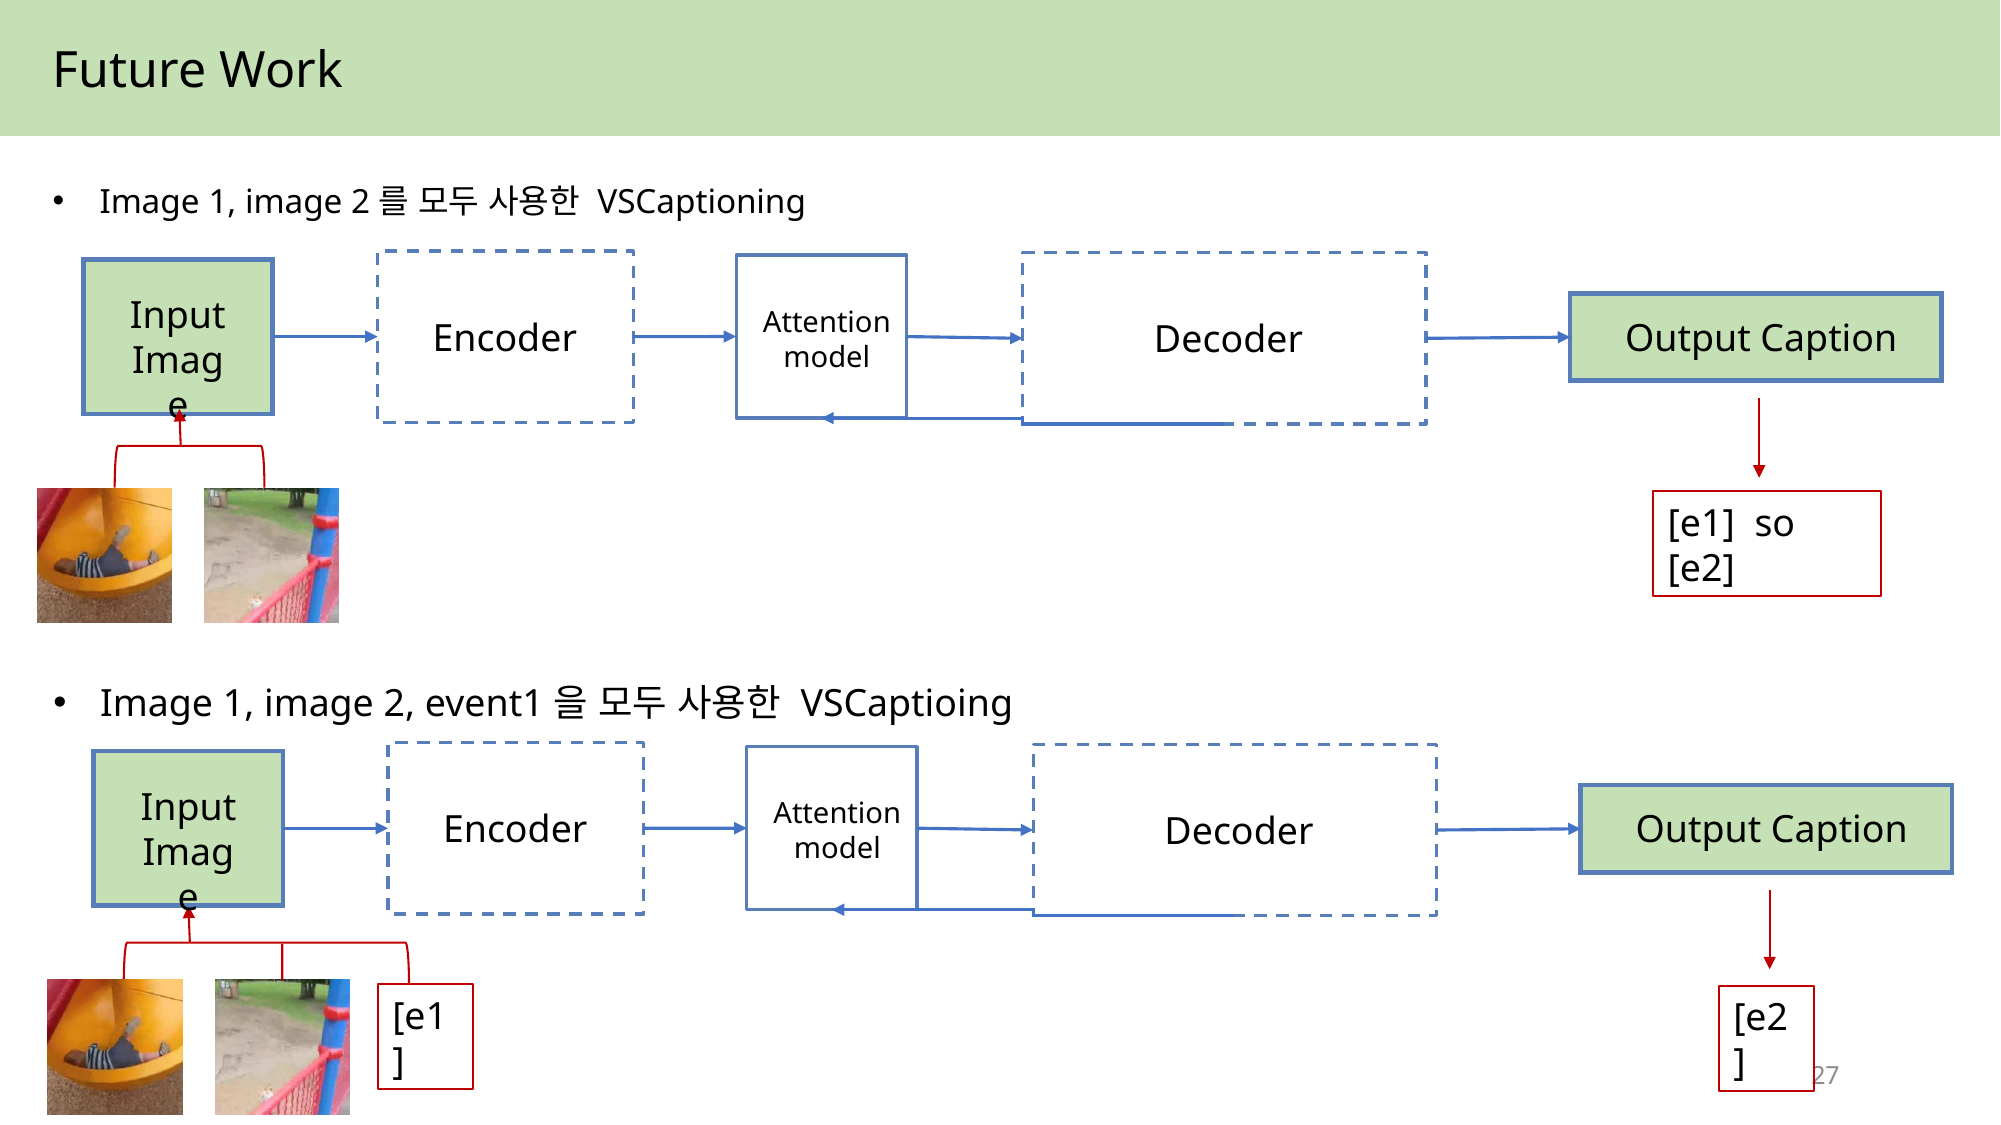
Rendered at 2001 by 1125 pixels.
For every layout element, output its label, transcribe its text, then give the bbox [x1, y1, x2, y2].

text_box Future Work [37, 29, 1971, 105]
text_box Image 1, image 2, event1을 모두 사용한 VSCaptioing [38, 671, 1029, 732]
text_box [0, 0, 2000, 136]
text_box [47, 742, 1953, 1115]
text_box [37, 250, 1942, 623]
text_box Image 1, image 2를 모두 사용한 VSCaptioning [37, 173, 1971, 228]
